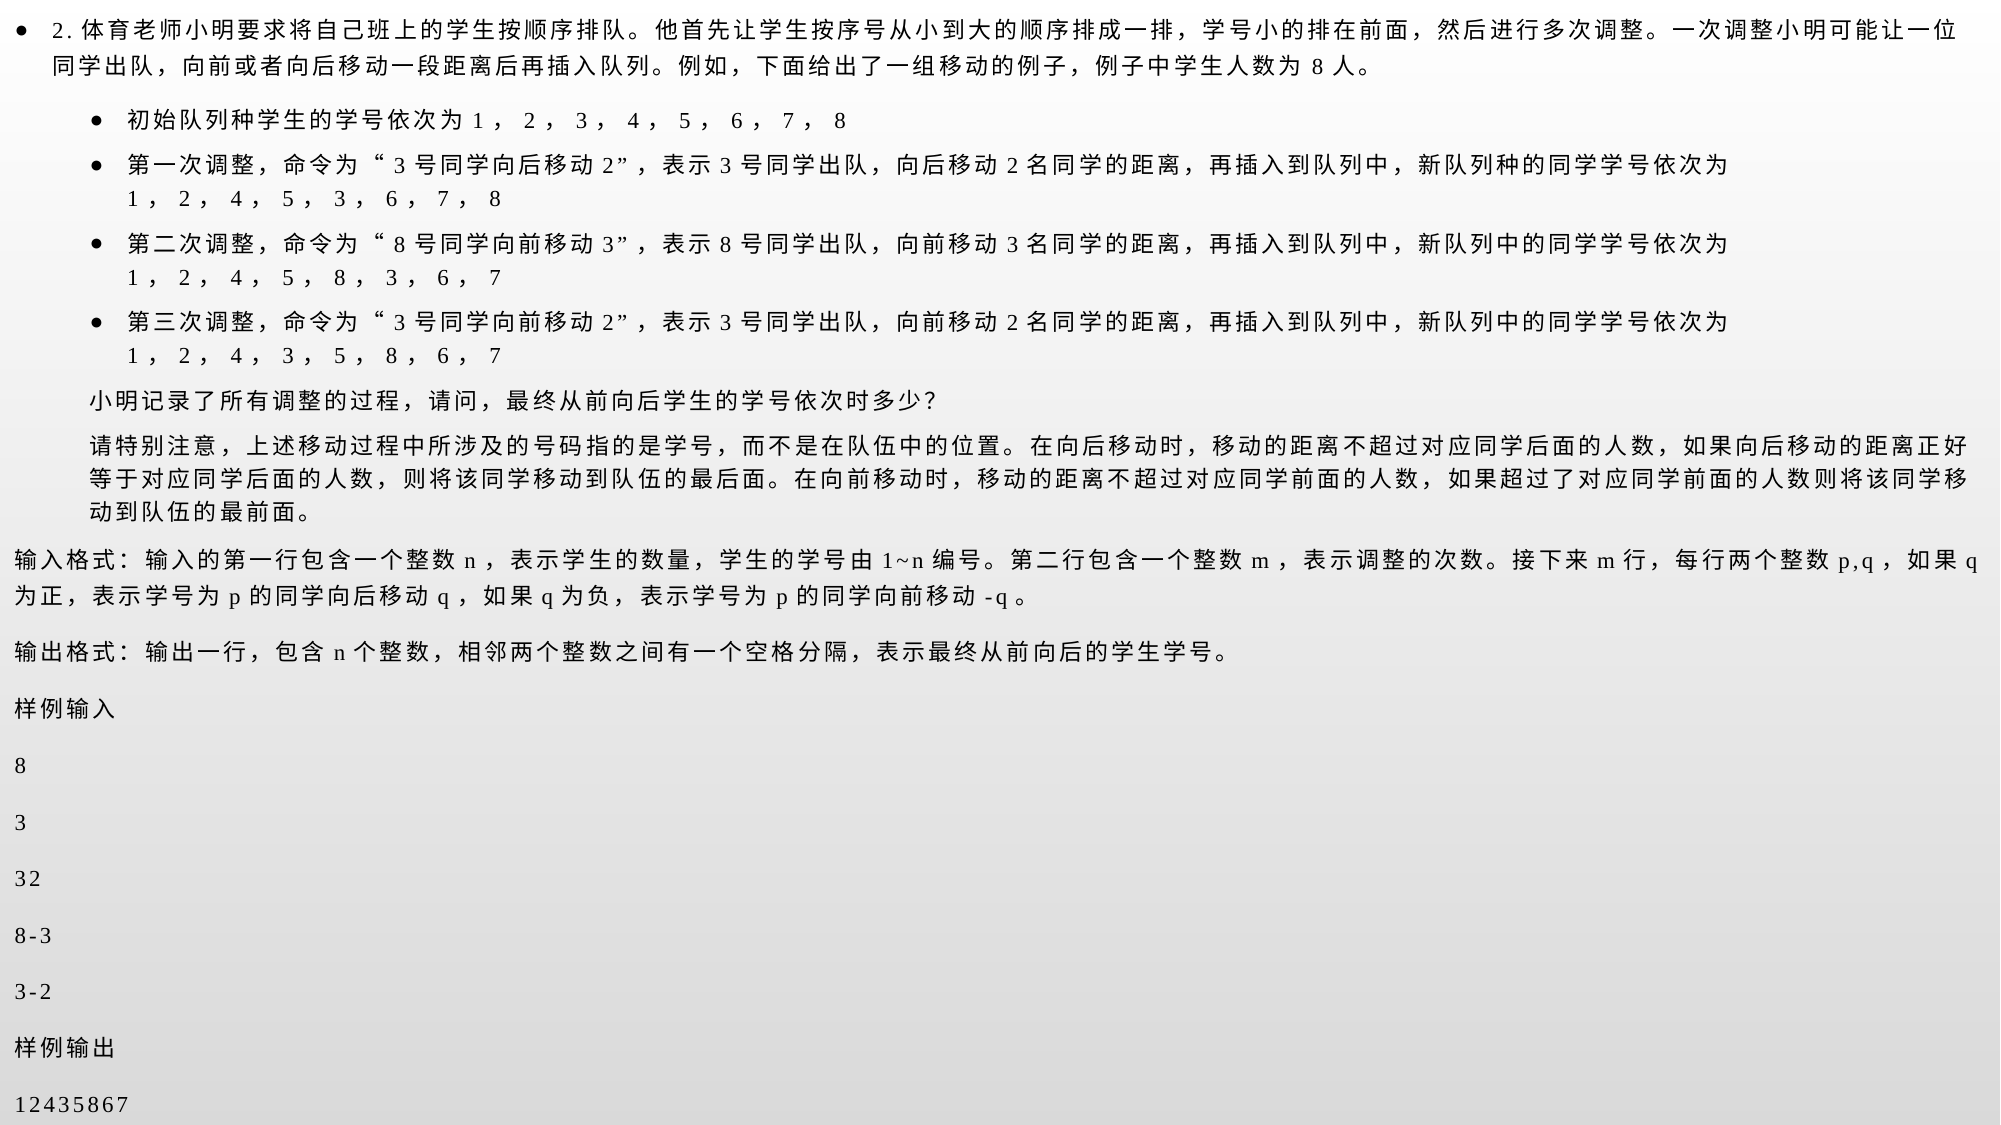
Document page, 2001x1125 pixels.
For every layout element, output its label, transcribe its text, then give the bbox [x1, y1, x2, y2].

list 2.体育老师小明要求将自己班上的学生按顺序排队。他首先让学生按序号从小到大的顺序排成一排，学号小的排在前面，然后进行多次调整。一次调整小明可能让一位同学出队，向前或者向后移动一段距离后再插入队列。例如，下面给出了一组移动的例子，例子中学生人数为8人。 初始队列种学生的学号依次为1，2，3，4，5，6，7，8 第一次调整，命令为“3号同学向后移动2”，表示3号同学出队，向后移动2名同学的距离，再插入到队列中，新队列种的同学学号依次为1，2，4，5，3，6，7，8 第二次调整，命令为“8号同学向前移动3”，表示8号同学出队，向前移动3名同学的距离，再插入到队列中，新队列中的同学学号依次为1，2，4，5，8，3，6，7 第三次调整，命令为“3号同学向前移动2”，表示3号同学出队，向前移动2名同学的距离，再插入到队列中，新队列中的同学学号依次为1，2，4，3，5，8，6，7 小明记录了所有调整的过程，请问，最终从前向后学生的学号依次时多少？ 请特别注意，上述移动过程中所涉及的号码指的是学号，而不是在队伍中的位置。在向后移动时，移动的距离不超过对应同学后面的人数，如果向后移动的距离正好等于对应同学后面的人数，则将该同学移动到队伍的最后面。在向前移动时，移动的距离不超过对应同学前面的人数，如果超过了对应同学前面的人数则将该同学移动到队伍的最前面。 输入格式：输入的第一行包含一个整数n，表示学生的数量，学生的学号由1~n编号。第二行包含一个整数m，表示调整的次数。接下来m行，每行两个整数p,q，如果q为正，表示学号为p的同学向后移动q，如果q为负，表示学号为p的同学向前移动-q。 输出格式：输出一行，包含n个整数，相邻两个整数之间有一个空格分隔，表示最终从前向后的学生学号。 样例输入 8 3 32 8-3 3-2 样例输出 12435867 1）写出思想2）写出代码 [0, 0, 2000, 1125]
